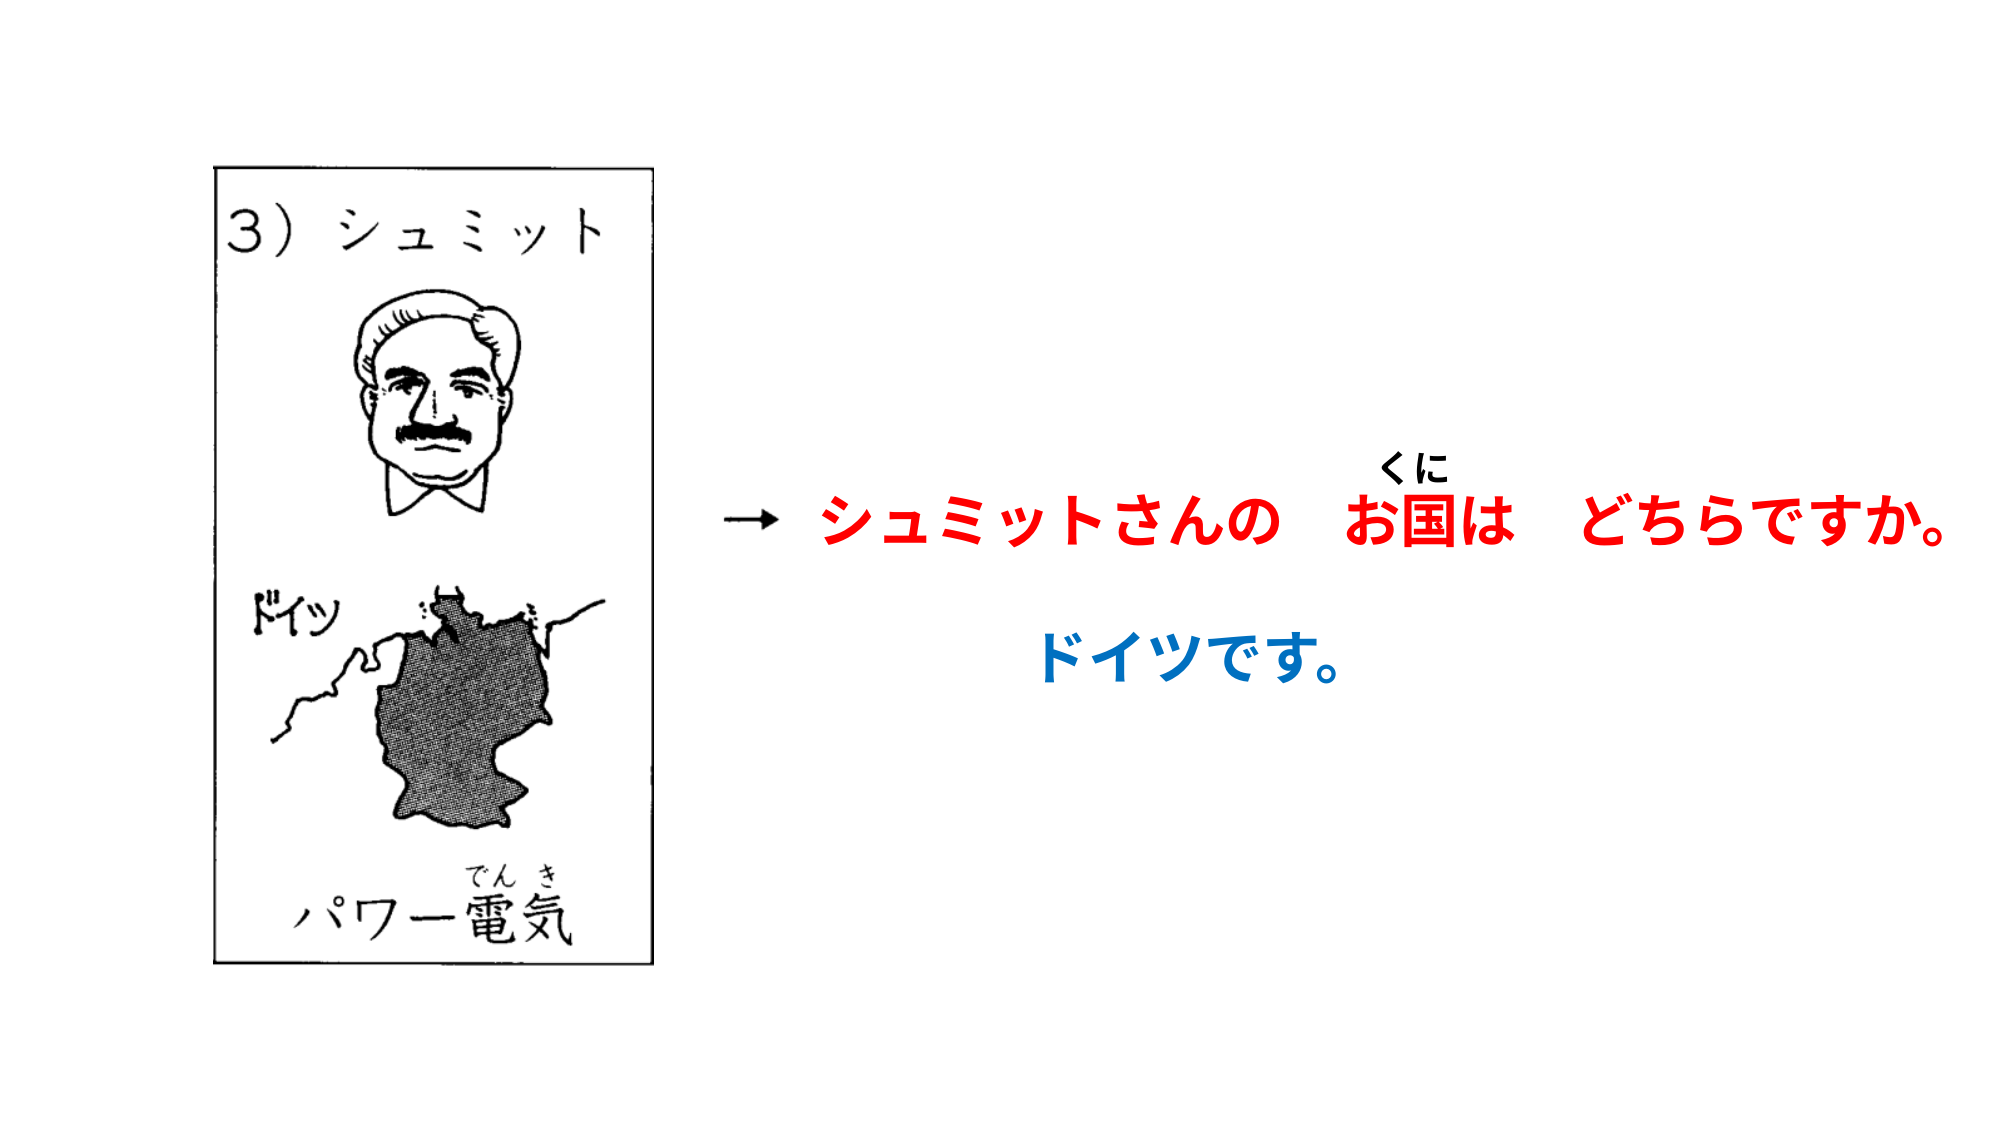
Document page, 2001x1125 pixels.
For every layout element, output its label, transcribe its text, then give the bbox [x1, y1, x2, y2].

text_box シュミットさんの お国は どちらですか。 [803, 476, 1995, 562]
picture [718, 476, 791, 547]
text_box くに [1360, 437, 1466, 497]
text_box ドイツです。 [1015, 613, 1488, 699]
picture [213, 158, 654, 967]
